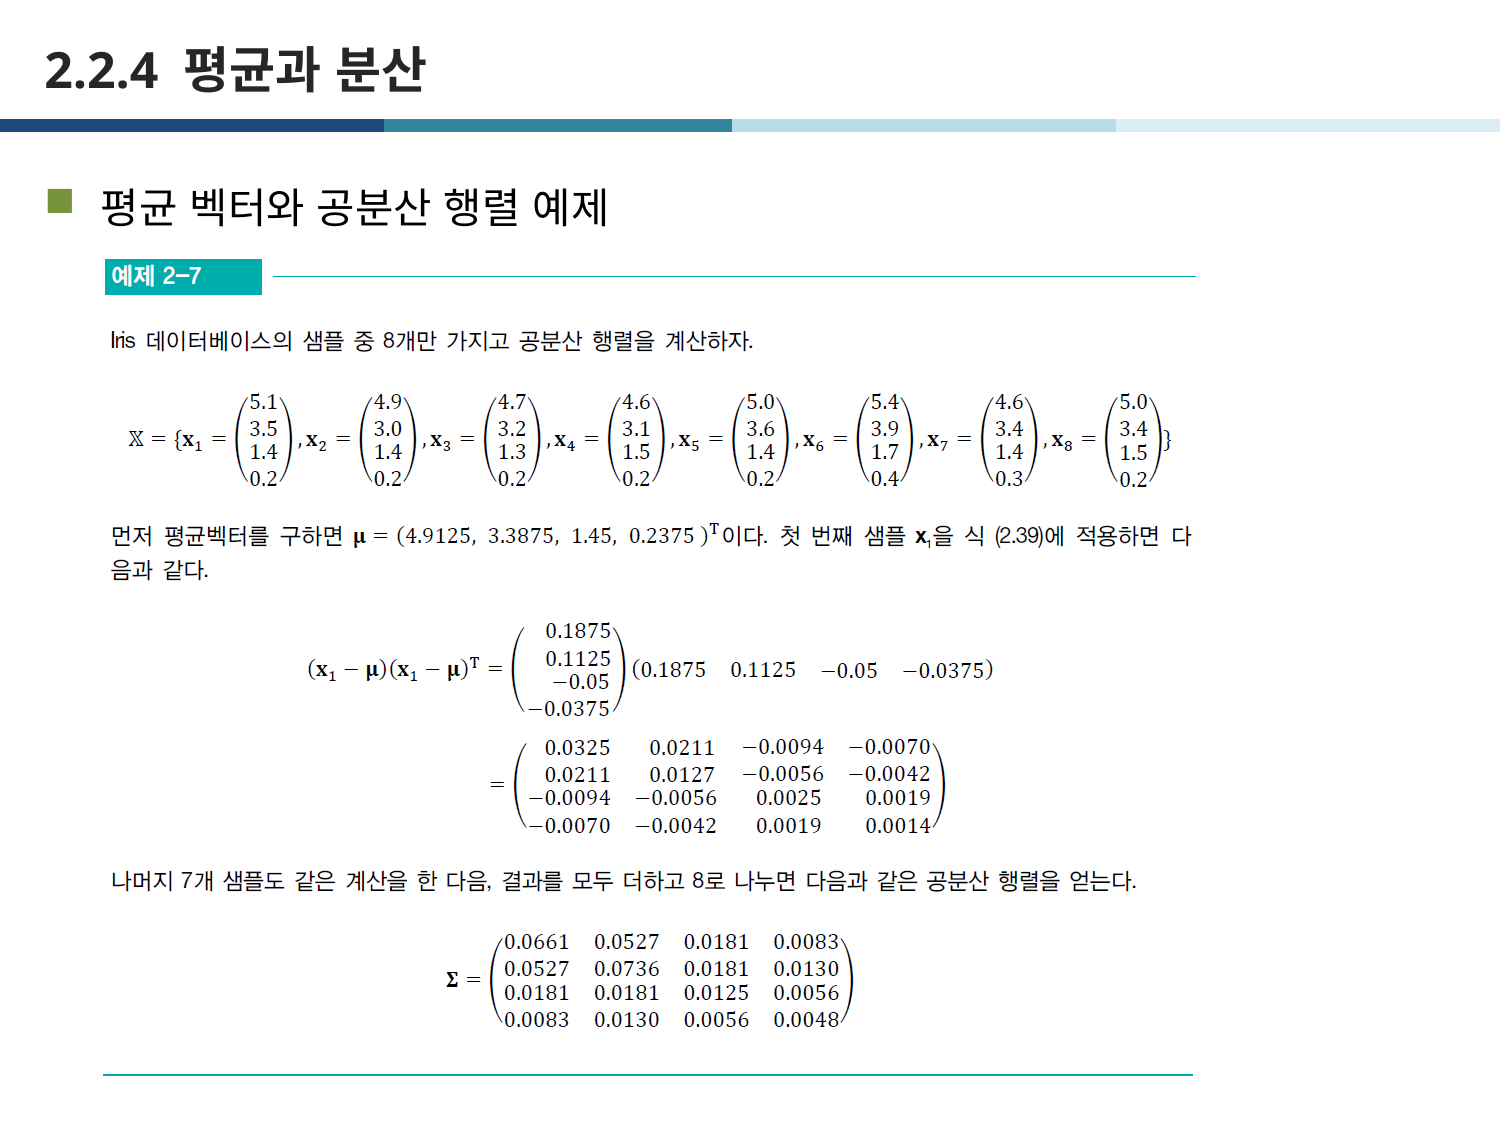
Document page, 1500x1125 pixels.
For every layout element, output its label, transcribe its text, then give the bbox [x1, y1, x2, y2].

picture [101, 255, 1202, 1081]
list 평균 벡터와 공분산 행렬 예제 [29, 148, 1471, 1083]
title 2.2.4 평균과 분산 [29, 23, 1270, 114]
